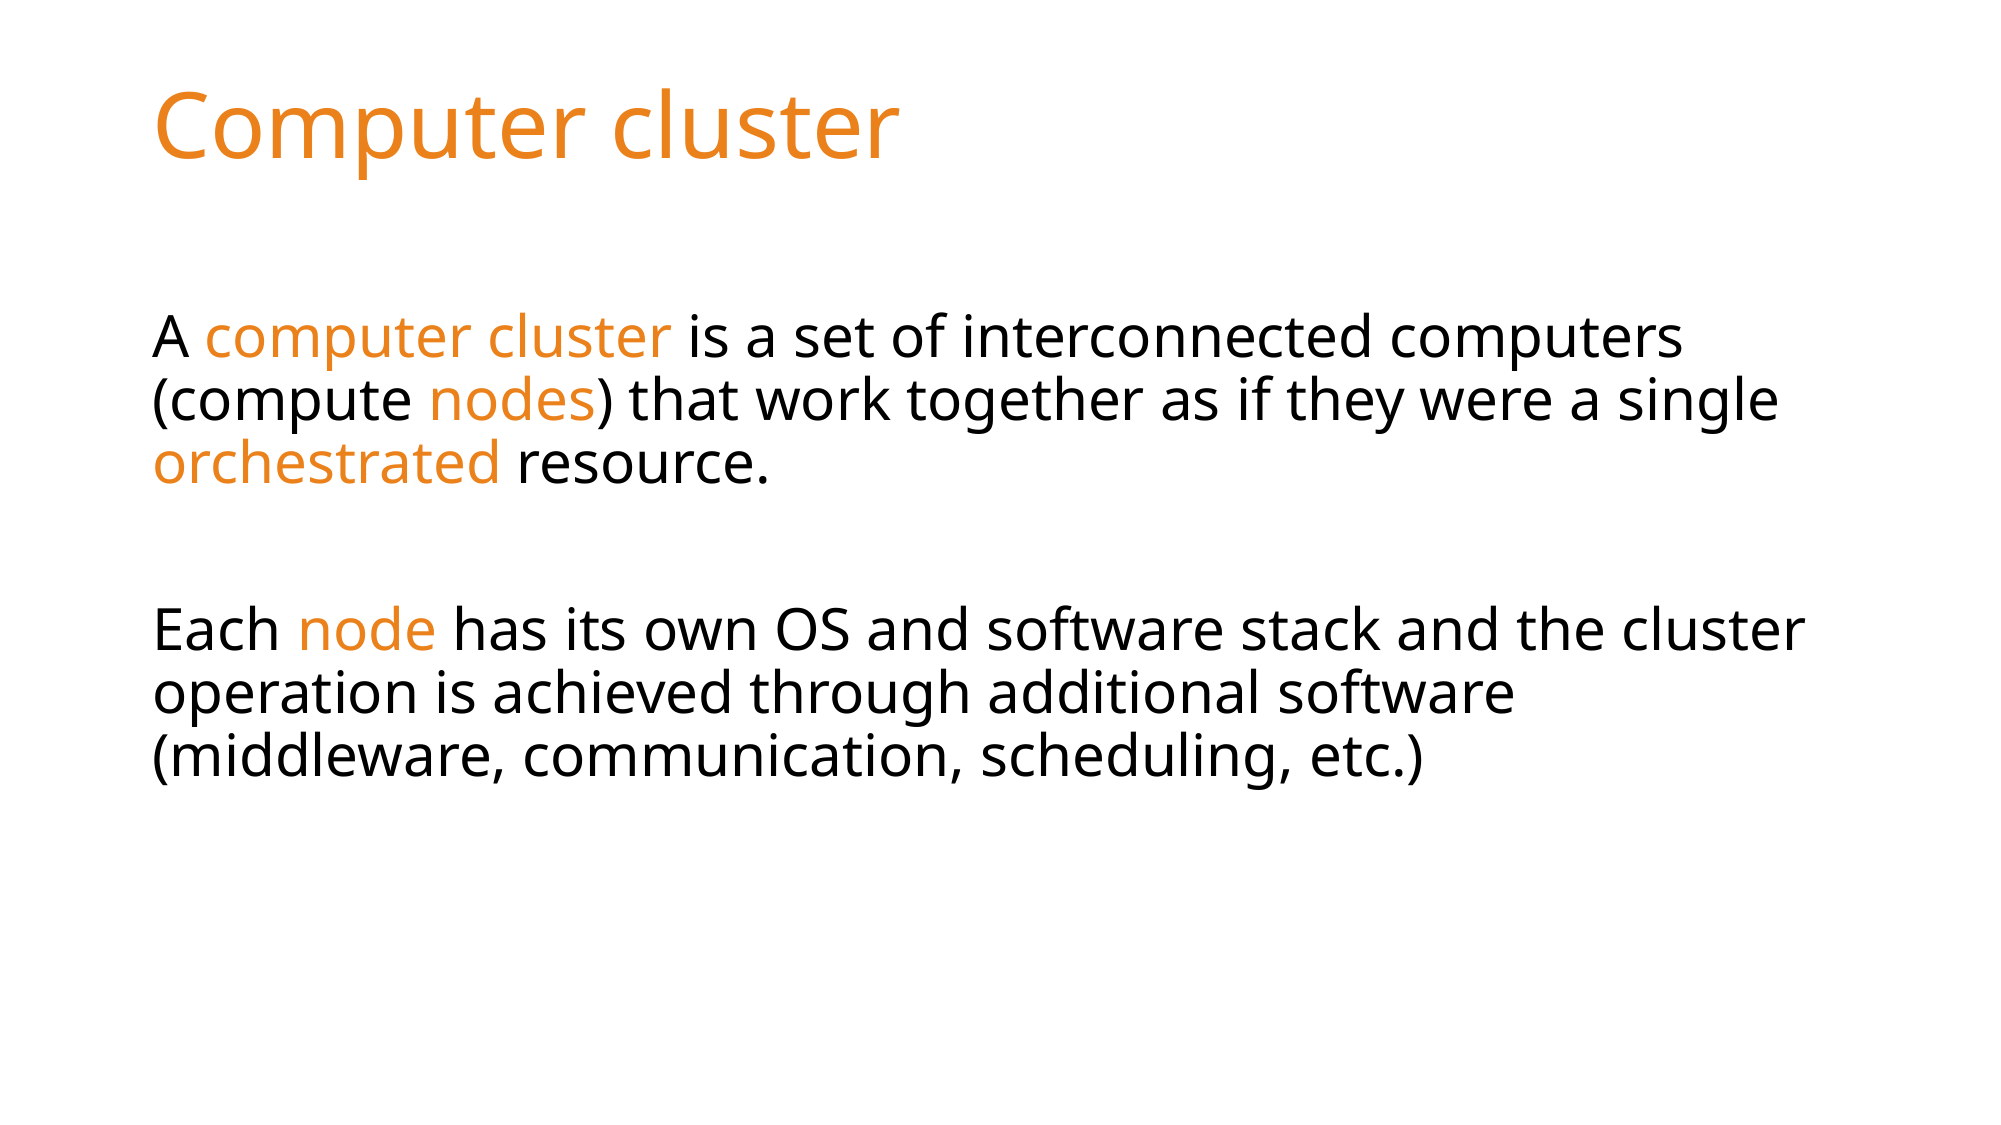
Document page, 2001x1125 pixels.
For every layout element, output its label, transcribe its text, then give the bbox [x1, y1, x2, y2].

title Computer cluster [137, 20, 1863, 238]
list A computer cluster is a set of interconnected computers (compute nodes) that work together as if they were a single orchestrated resource. Each node has its own OS and software stack and the cluster operation is achieved through additional software (middleware, communication, scheduling, etc.) [137, 299, 1863, 1014]
